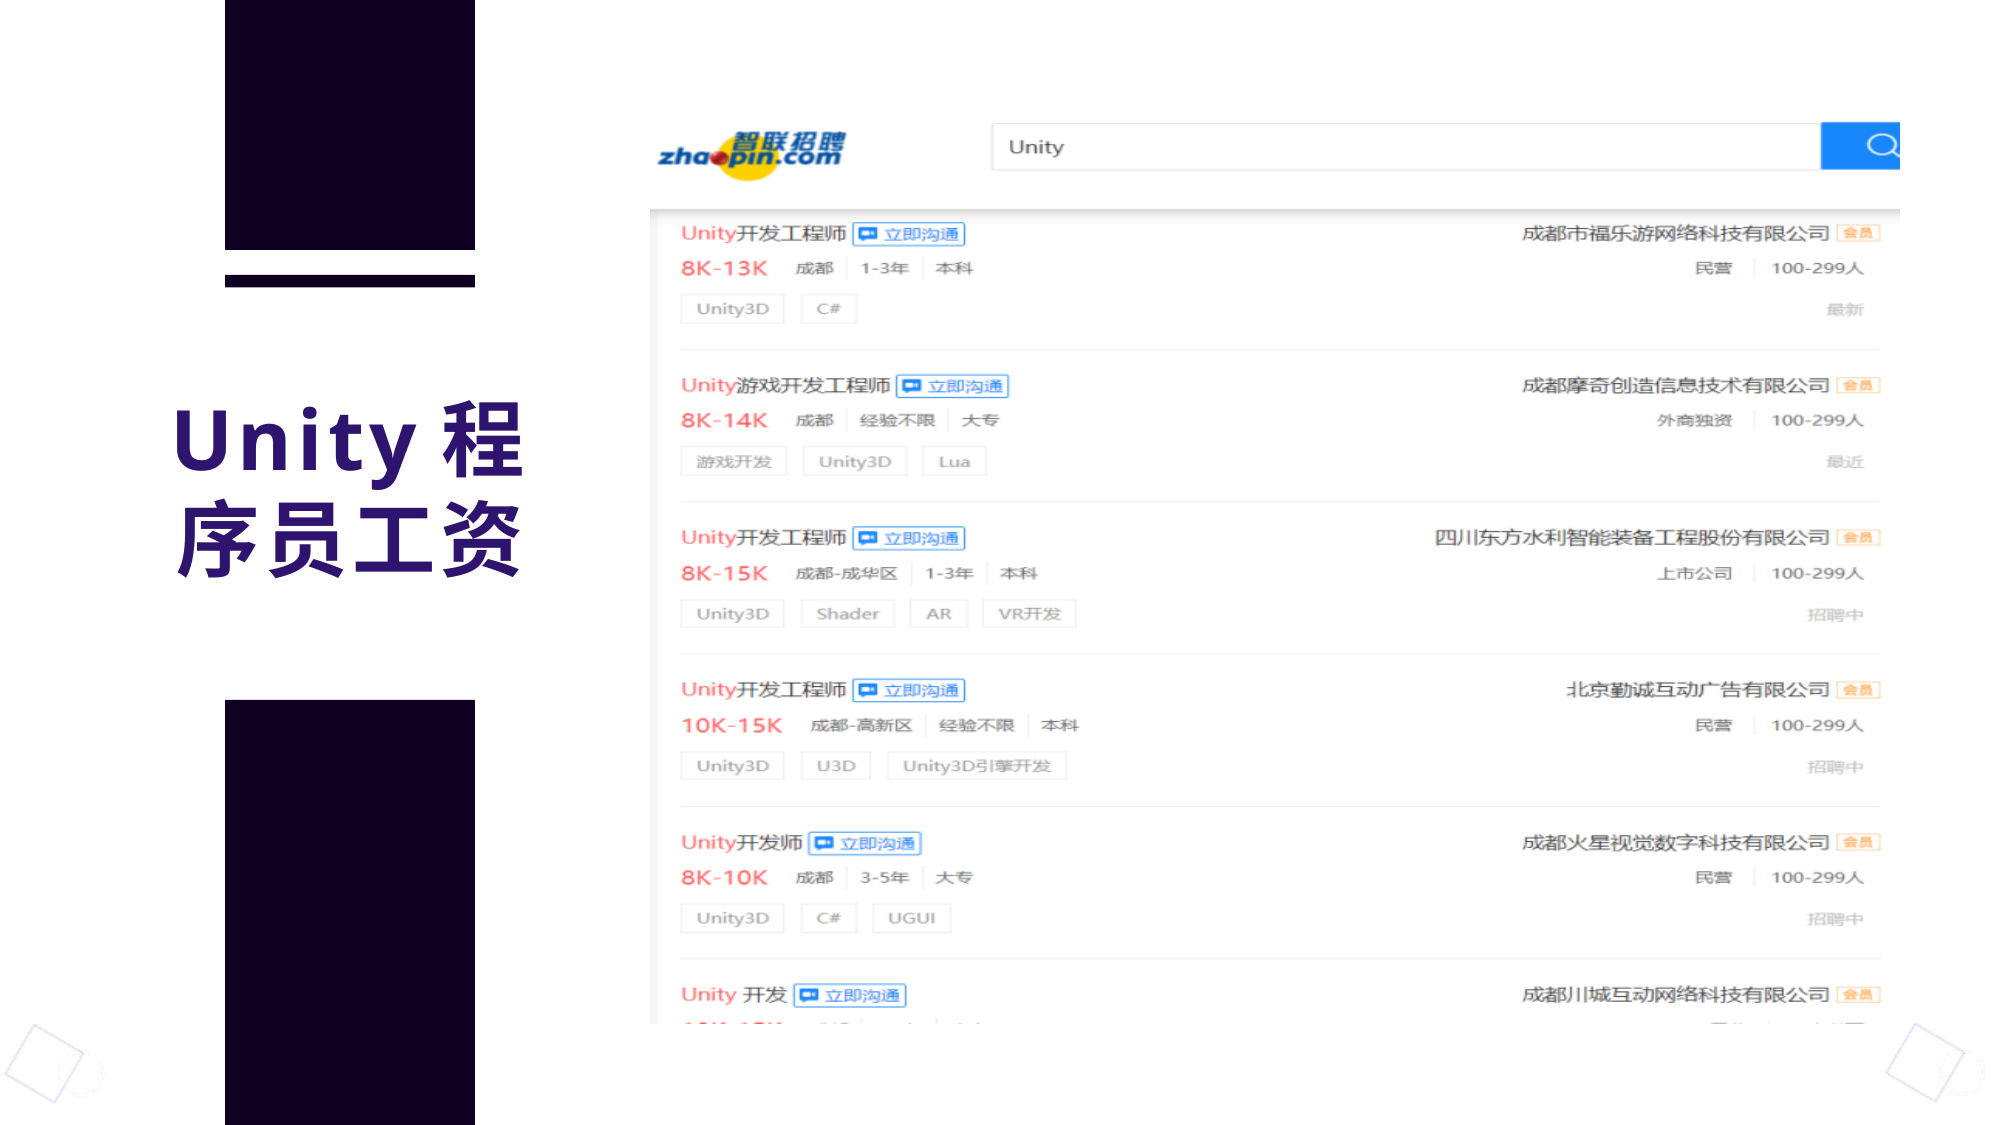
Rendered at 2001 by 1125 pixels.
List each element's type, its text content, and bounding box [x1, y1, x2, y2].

picture [649, 101, 2000, 1125]
picture [0, 1006, 119, 1125]
text_box [224, 699, 476, 1125]
text_box [224, 0, 476, 251]
text_box [224, 274, 476, 288]
text_box Unity程序员工资 [150, 324, 550, 650]
